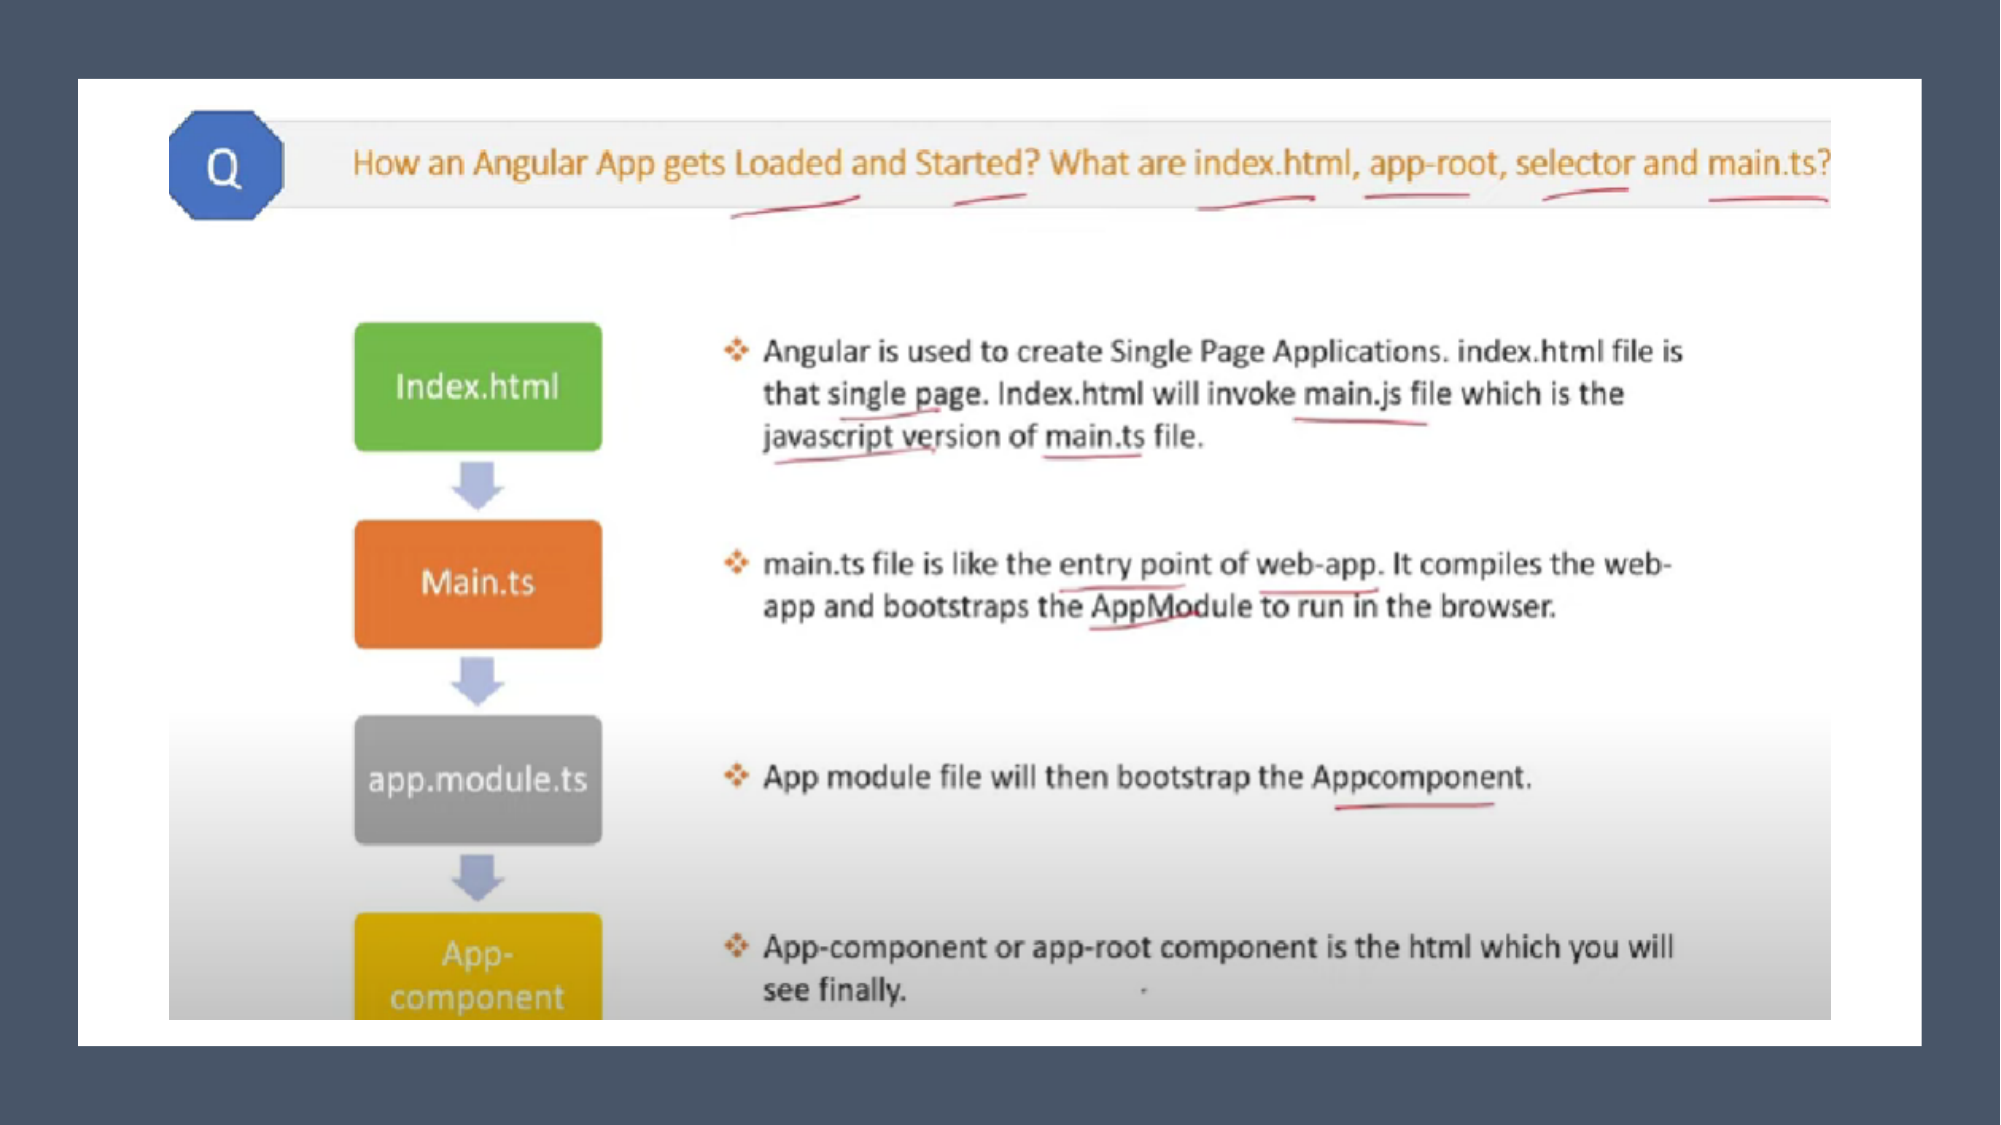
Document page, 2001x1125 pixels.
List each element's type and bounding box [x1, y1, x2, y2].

text_box [0, 0, 2000, 1125]
picture [169, 105, 1831, 1020]
text_box [77, 78, 1923, 1047]
